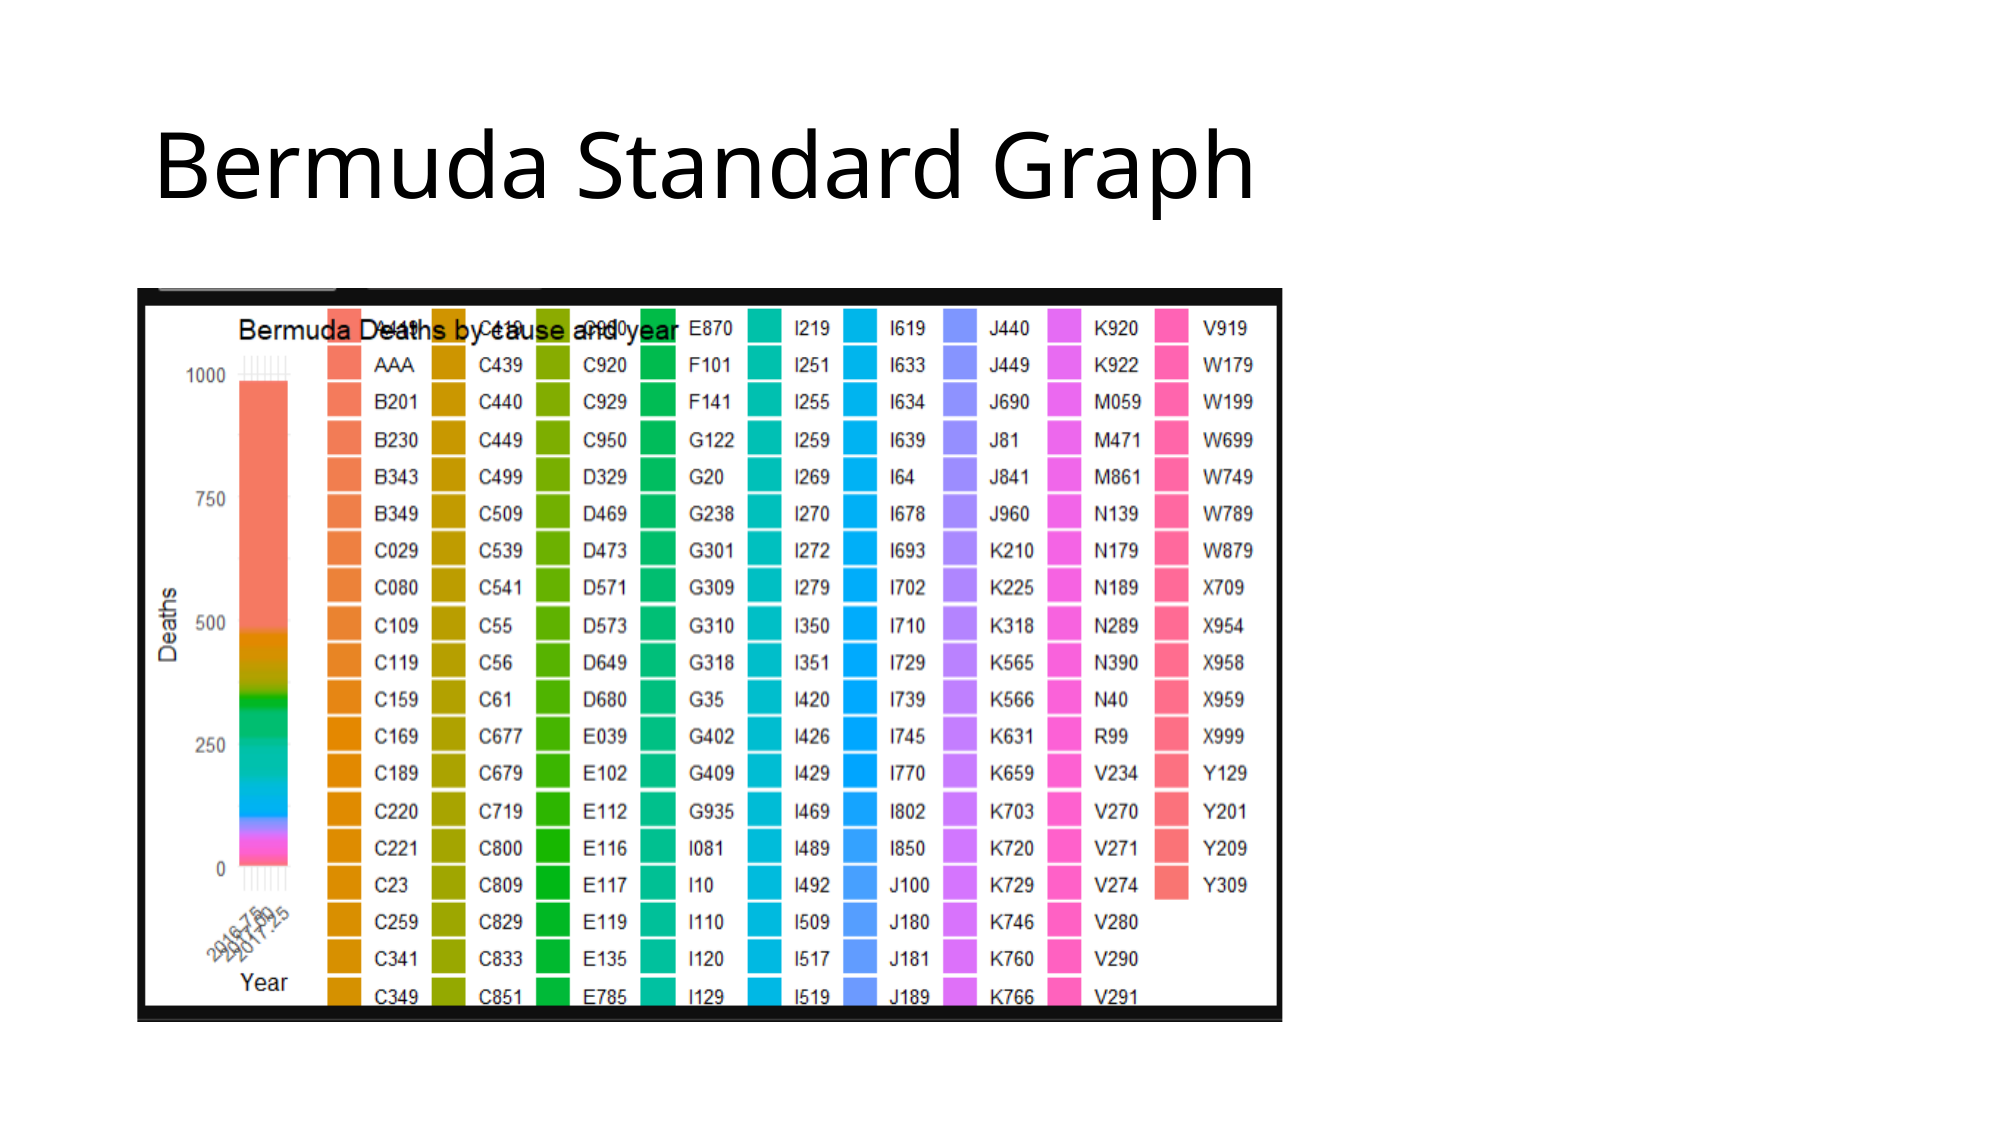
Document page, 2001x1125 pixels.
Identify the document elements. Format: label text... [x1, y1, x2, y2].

picture [137, 288, 1283, 1022]
title Bermuda Standard Graph [137, 59, 1863, 278]
